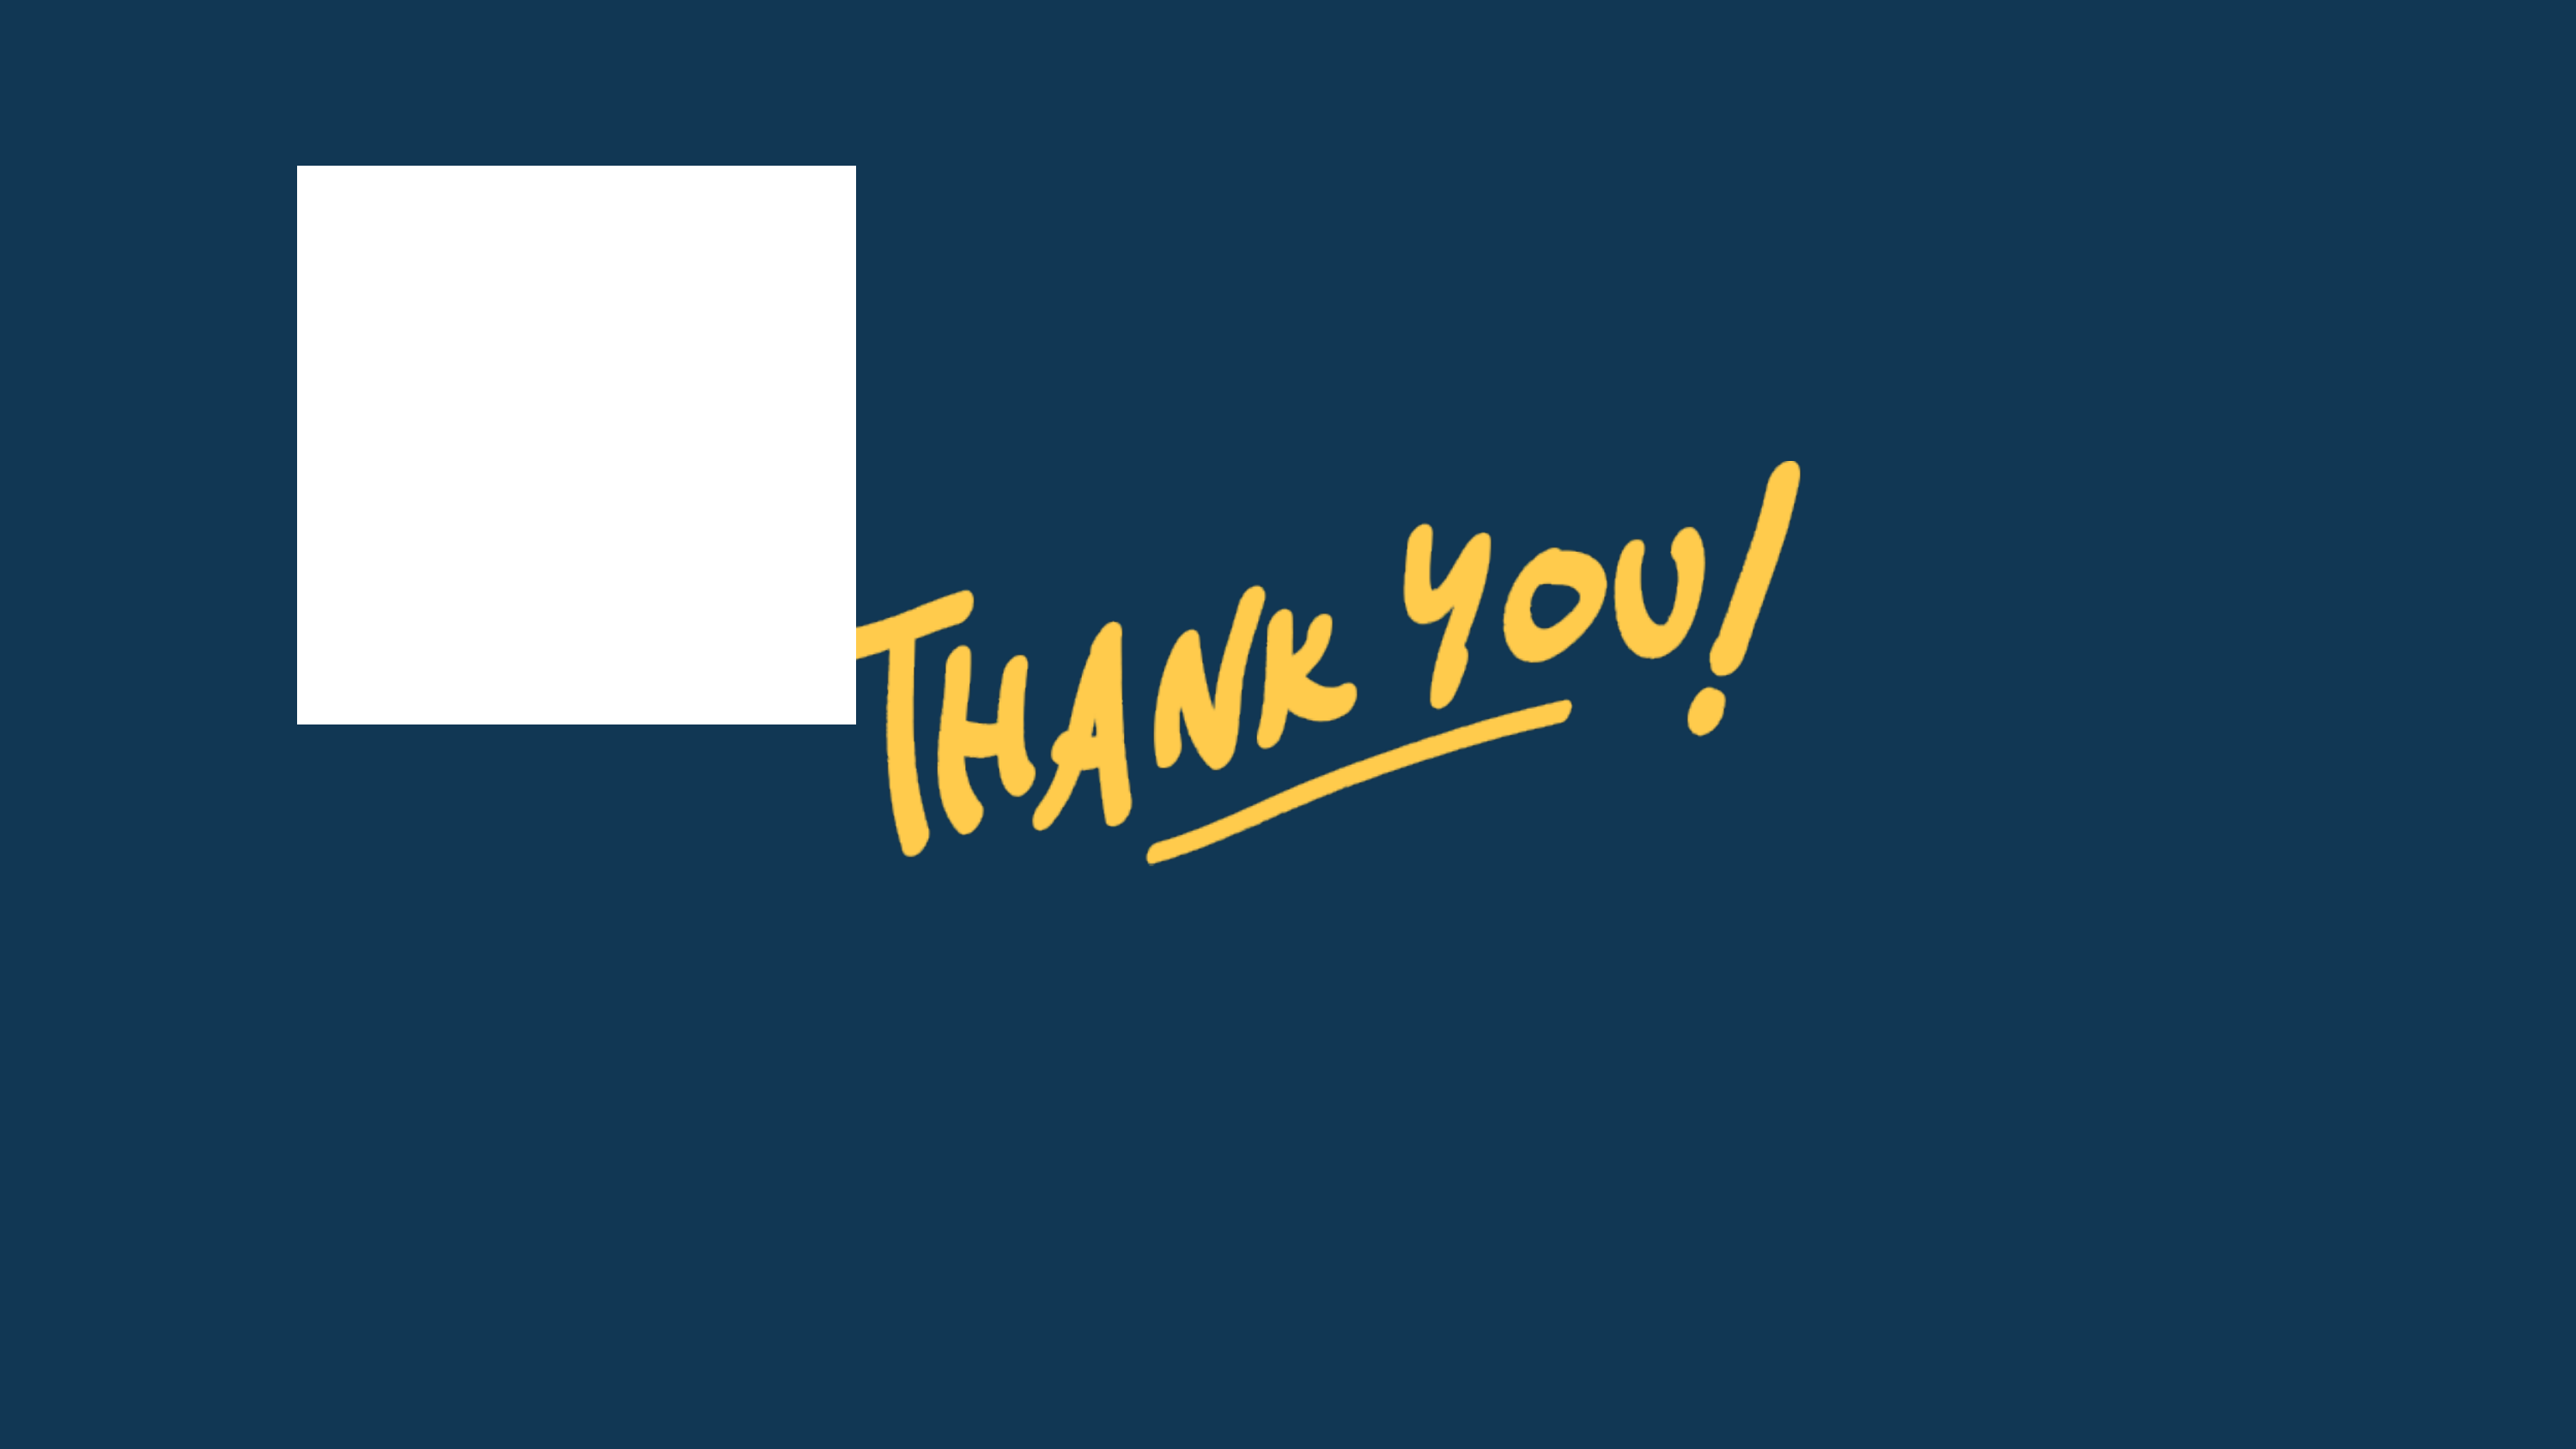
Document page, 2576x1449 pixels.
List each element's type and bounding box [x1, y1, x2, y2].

text_box [772, 461, 1803, 866]
picture [296, 166, 856, 724]
